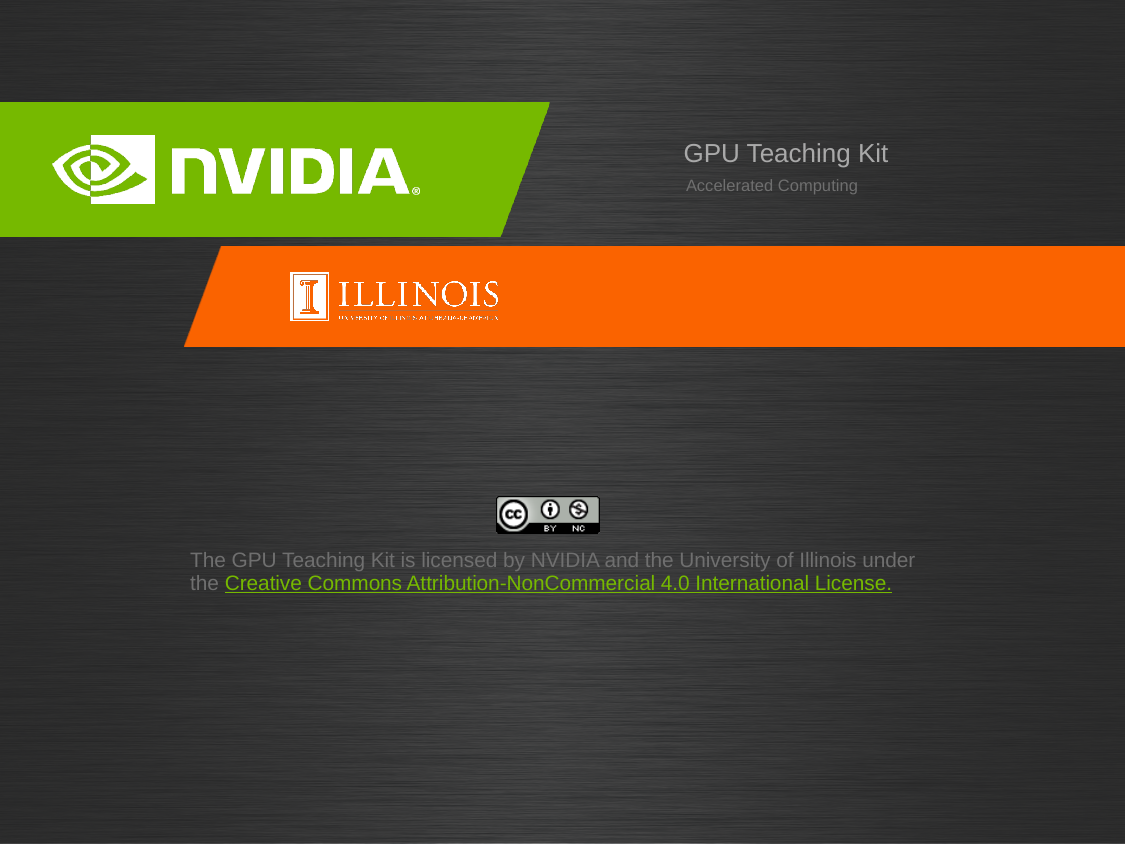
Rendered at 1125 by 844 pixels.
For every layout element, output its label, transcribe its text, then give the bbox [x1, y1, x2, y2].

subtitle The GPU Teaching Kit is licensed by NVIDIA and the University of Illinois under the Creative Commons Attribution-NonCommercial 4.0 International License. [175, 542, 949, 604]
picture [496, 496, 601, 534]
picture [183, 246, 1125, 347]
picture [0, 102, 550, 237]
